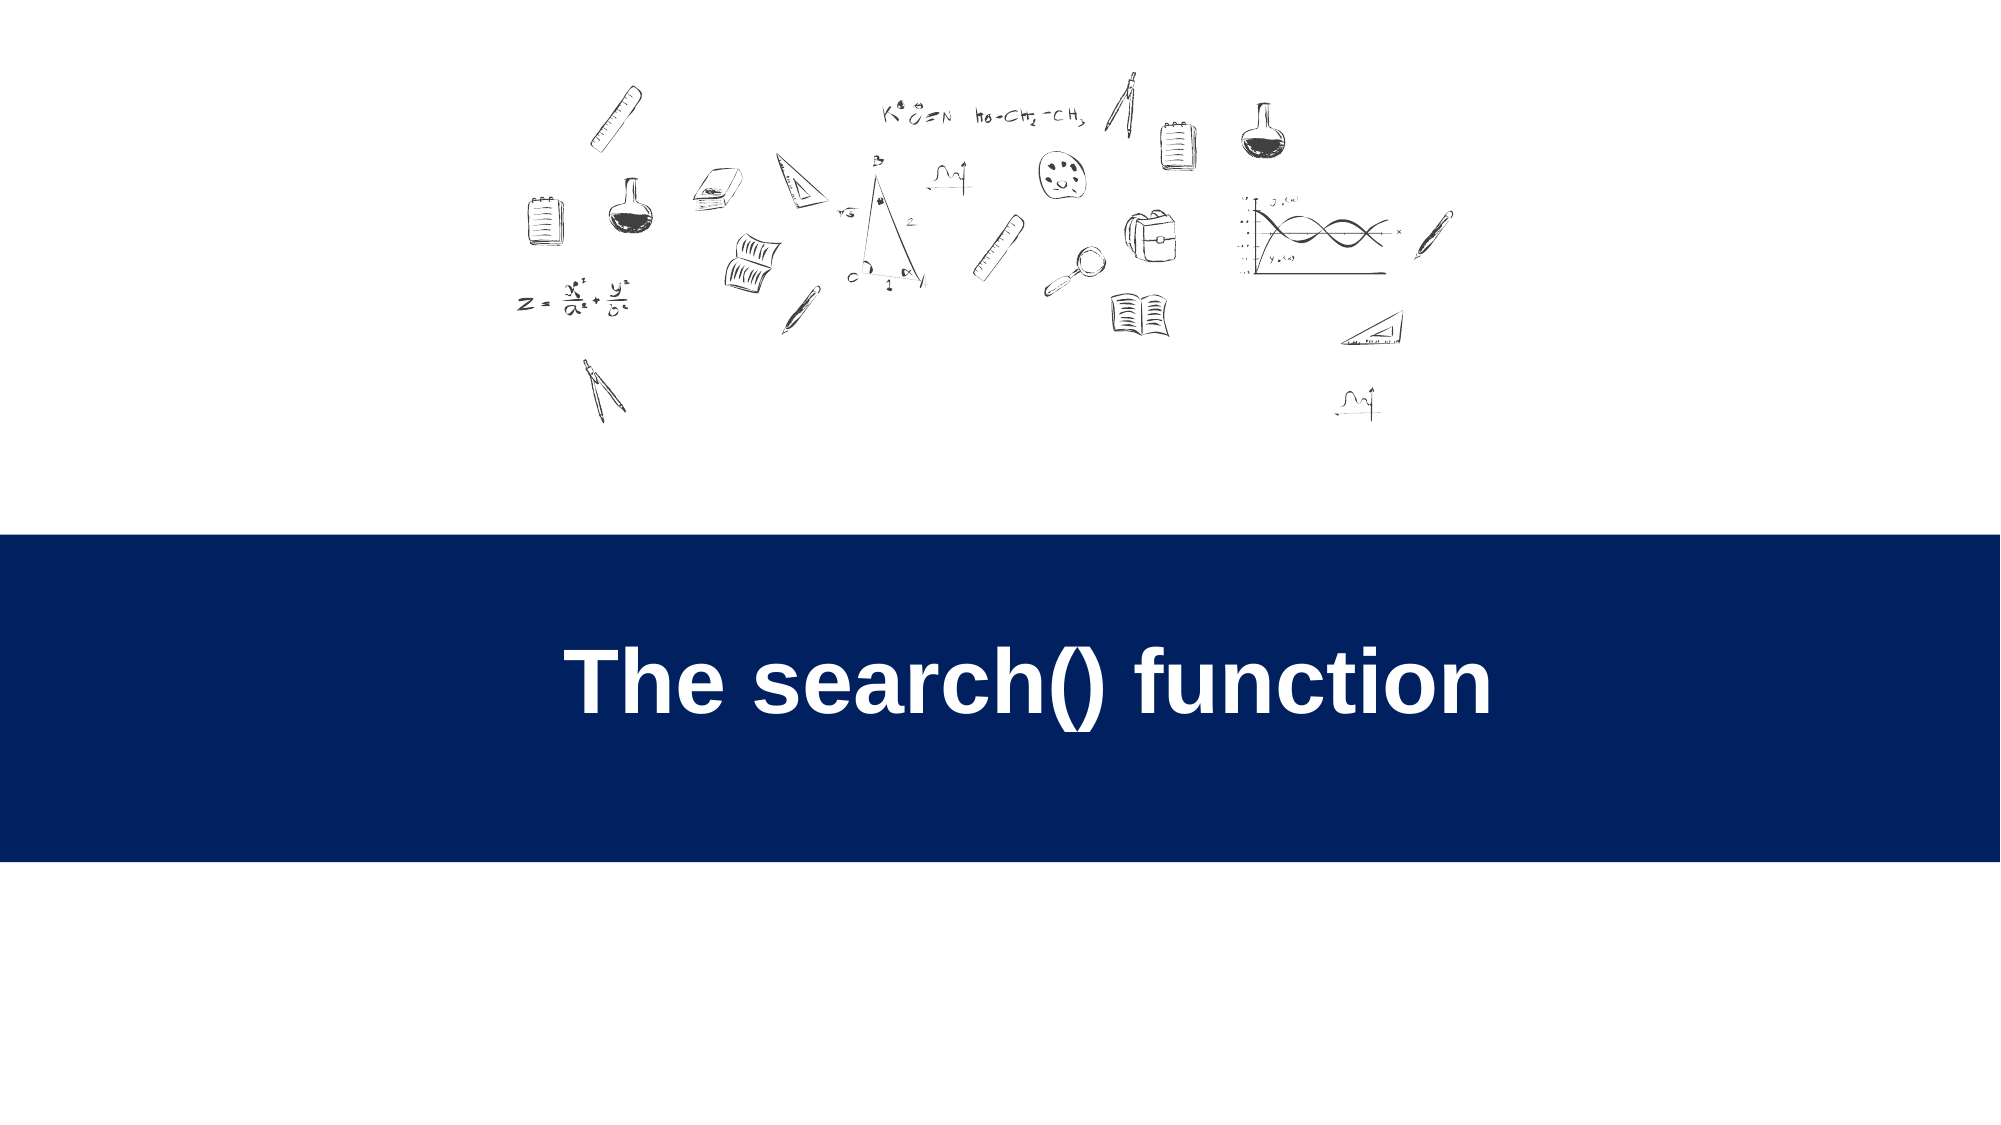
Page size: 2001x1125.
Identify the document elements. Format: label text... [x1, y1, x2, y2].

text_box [517, 277, 631, 317]
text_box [796, 279, 806, 342]
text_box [1104, 288, 1178, 342]
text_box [1428, 204, 1439, 267]
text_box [692, 166, 743, 211]
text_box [527, 195, 565, 246]
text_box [835, 157, 937, 290]
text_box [962, 239, 1038, 257]
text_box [580, 110, 655, 128]
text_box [715, 235, 789, 290]
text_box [1038, 149, 1088, 200]
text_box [1332, 385, 1383, 423]
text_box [882, 100, 1085, 127]
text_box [769, 158, 836, 196]
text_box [1339, 308, 1405, 346]
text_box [585, 355, 613, 423]
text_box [1124, 209, 1177, 263]
text_box [0, 533, 2000, 863]
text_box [608, 177, 654, 234]
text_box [1237, 196, 1402, 275]
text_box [1058, 238, 1088, 310]
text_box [925, 159, 975, 198]
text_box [1111, 70, 1139, 137]
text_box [1241, 102, 1286, 159]
text_box The search() function [29, 614, 2000, 740]
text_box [1160, 120, 1198, 171]
